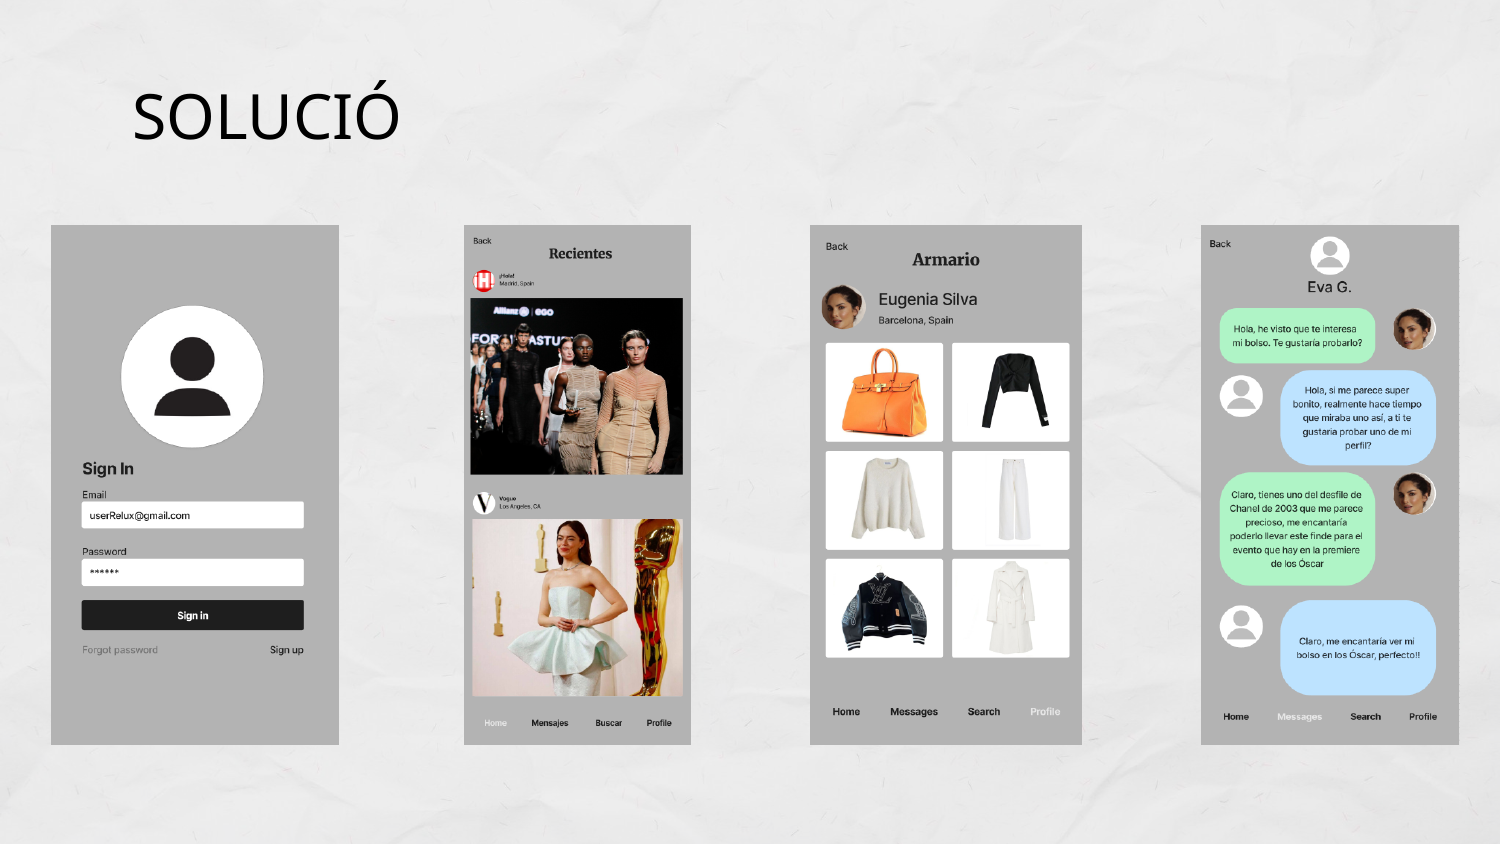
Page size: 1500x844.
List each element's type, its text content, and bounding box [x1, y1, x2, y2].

title SOLUCIÓ [116, 61, 1383, 157]
picture [464, 225, 692, 745]
picture [810, 225, 1082, 745]
picture [1201, 225, 1460, 745]
picture [51, 225, 339, 745]
